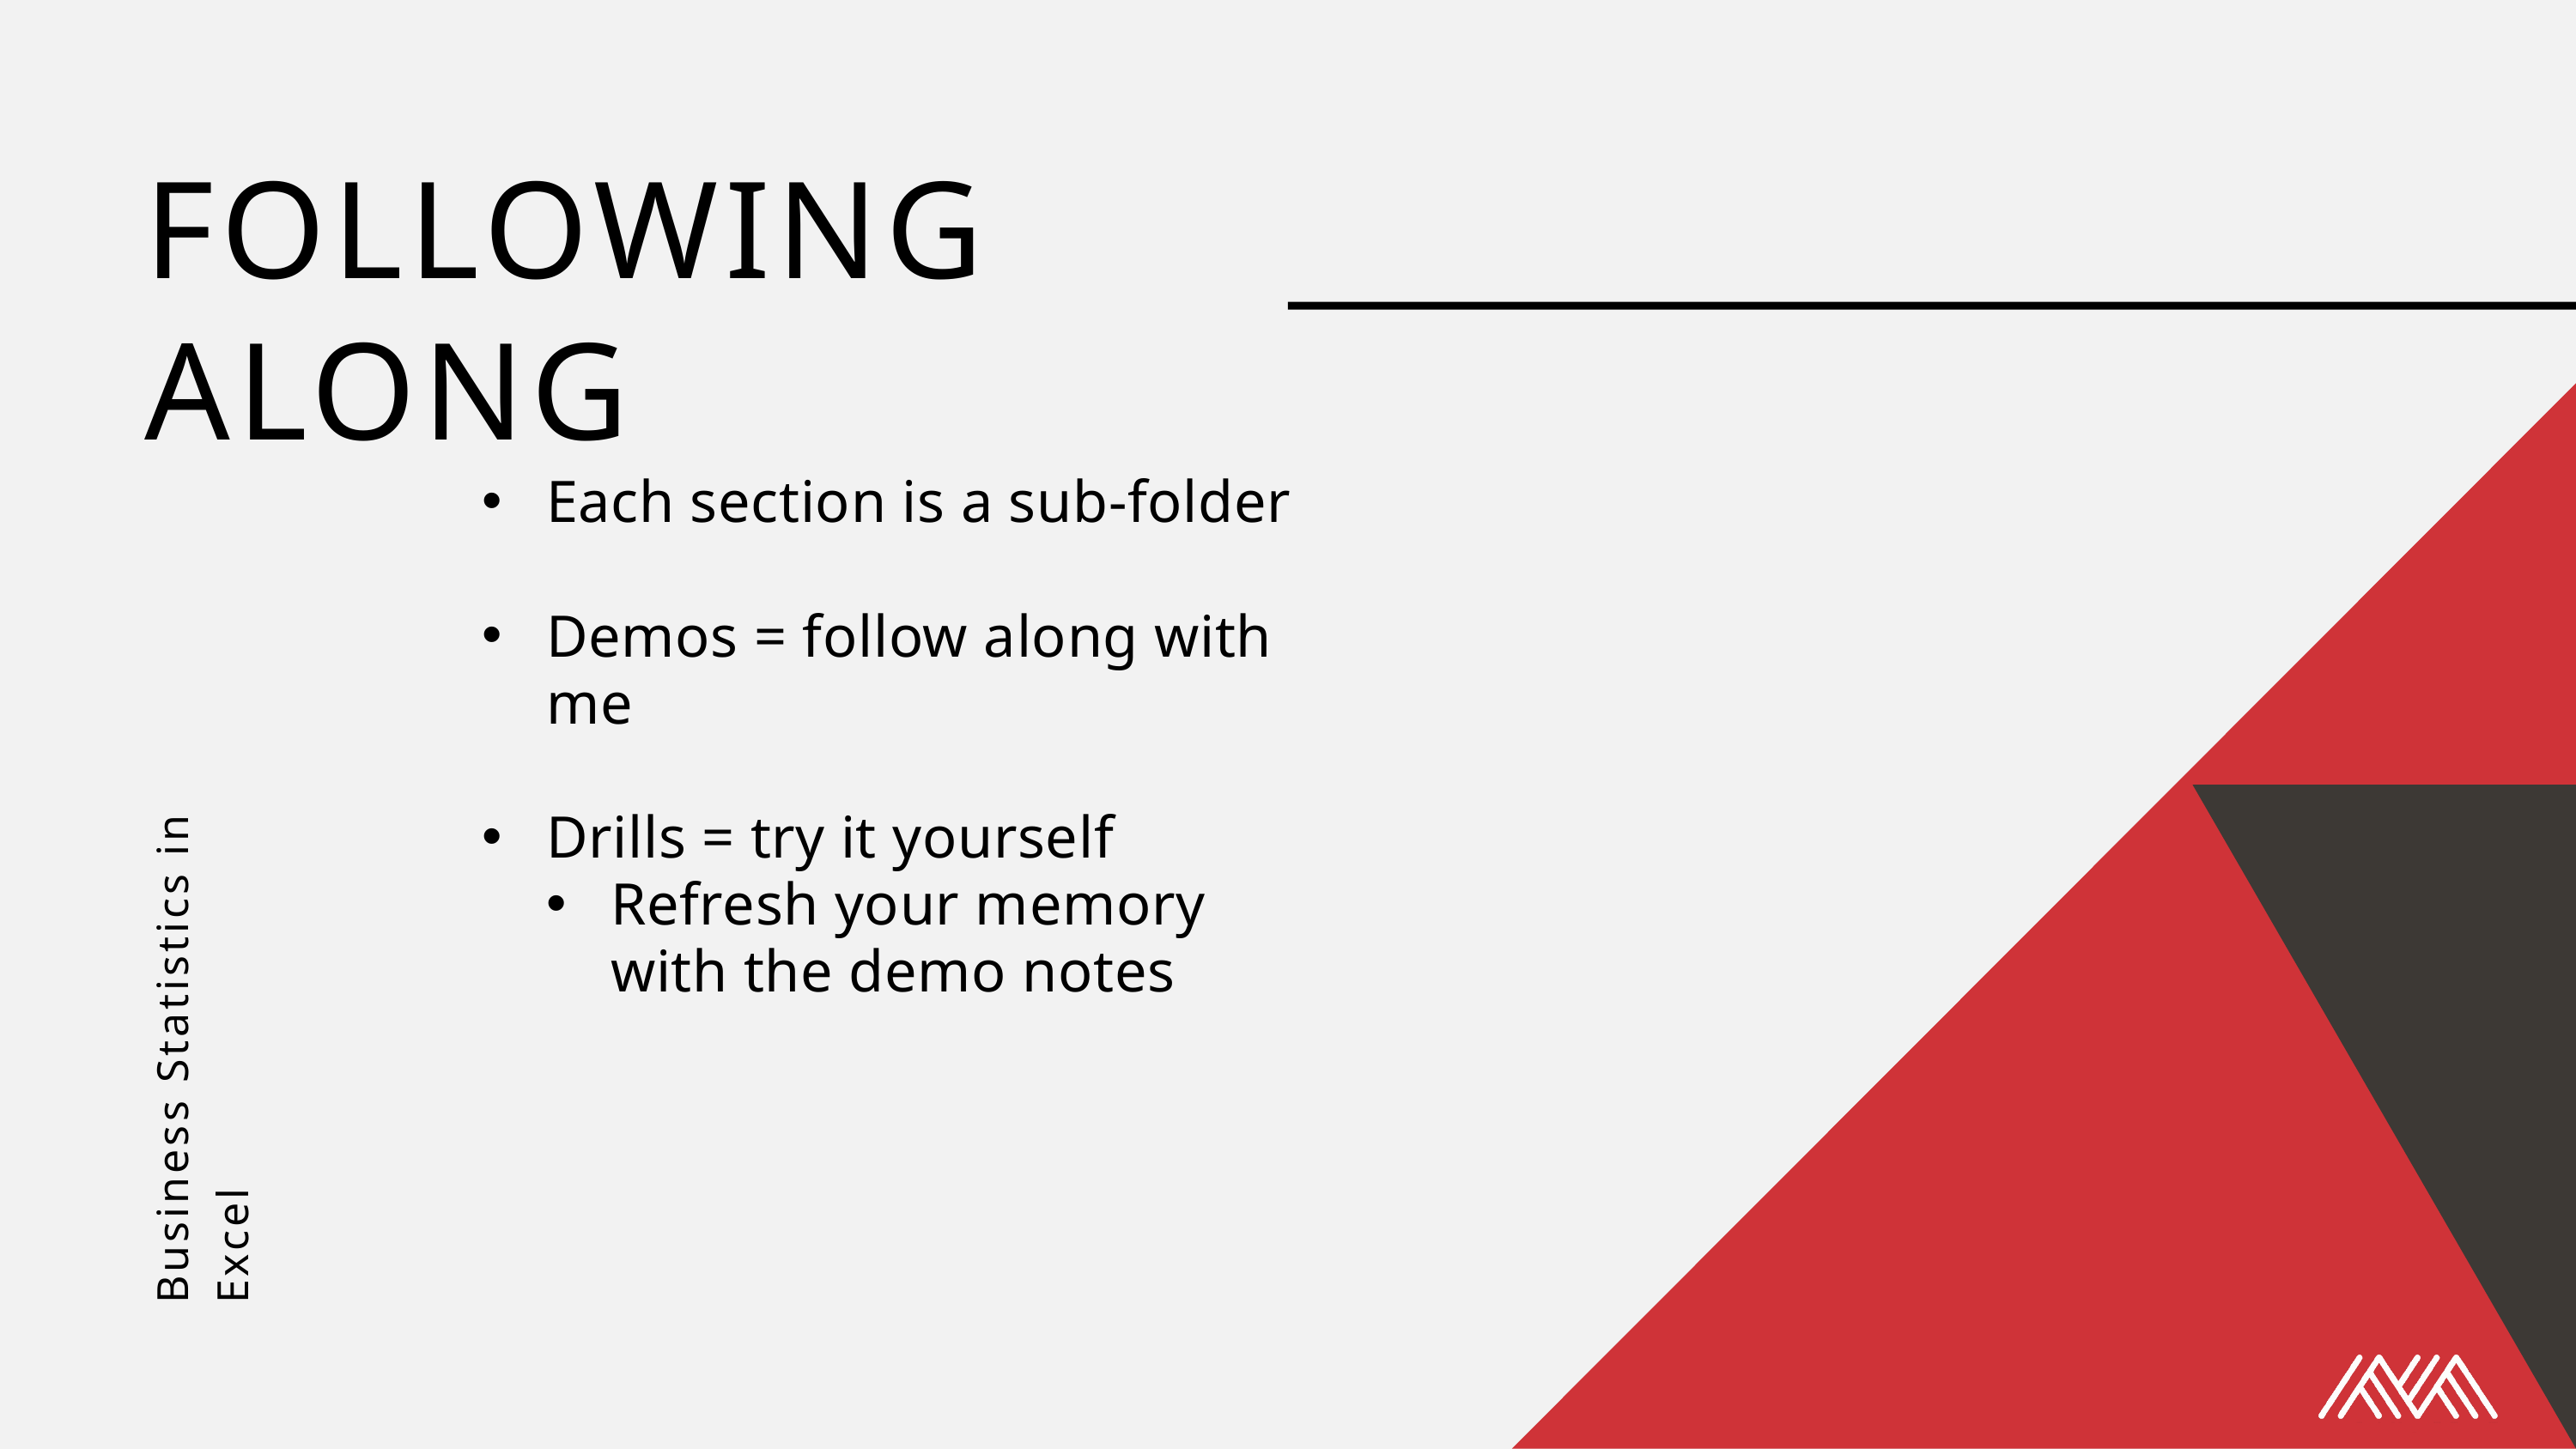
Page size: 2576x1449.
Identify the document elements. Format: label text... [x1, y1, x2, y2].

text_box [1510, 384, 2576, 1448]
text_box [2192, 784, 2576, 1449]
text_box FOLLOWING ALONG [144, 144, 1212, 467]
picture [2267, 1303, 2551, 1449]
text_box [1287, 301, 2576, 310]
text_box Each section is a sub-folder Demos = follow along with me Drills = try it yourself Refresh your memory with the demo notes [482, 467, 1314, 1205]
text_box Business Statistics in Excel [137, 790, 258, 1304]
